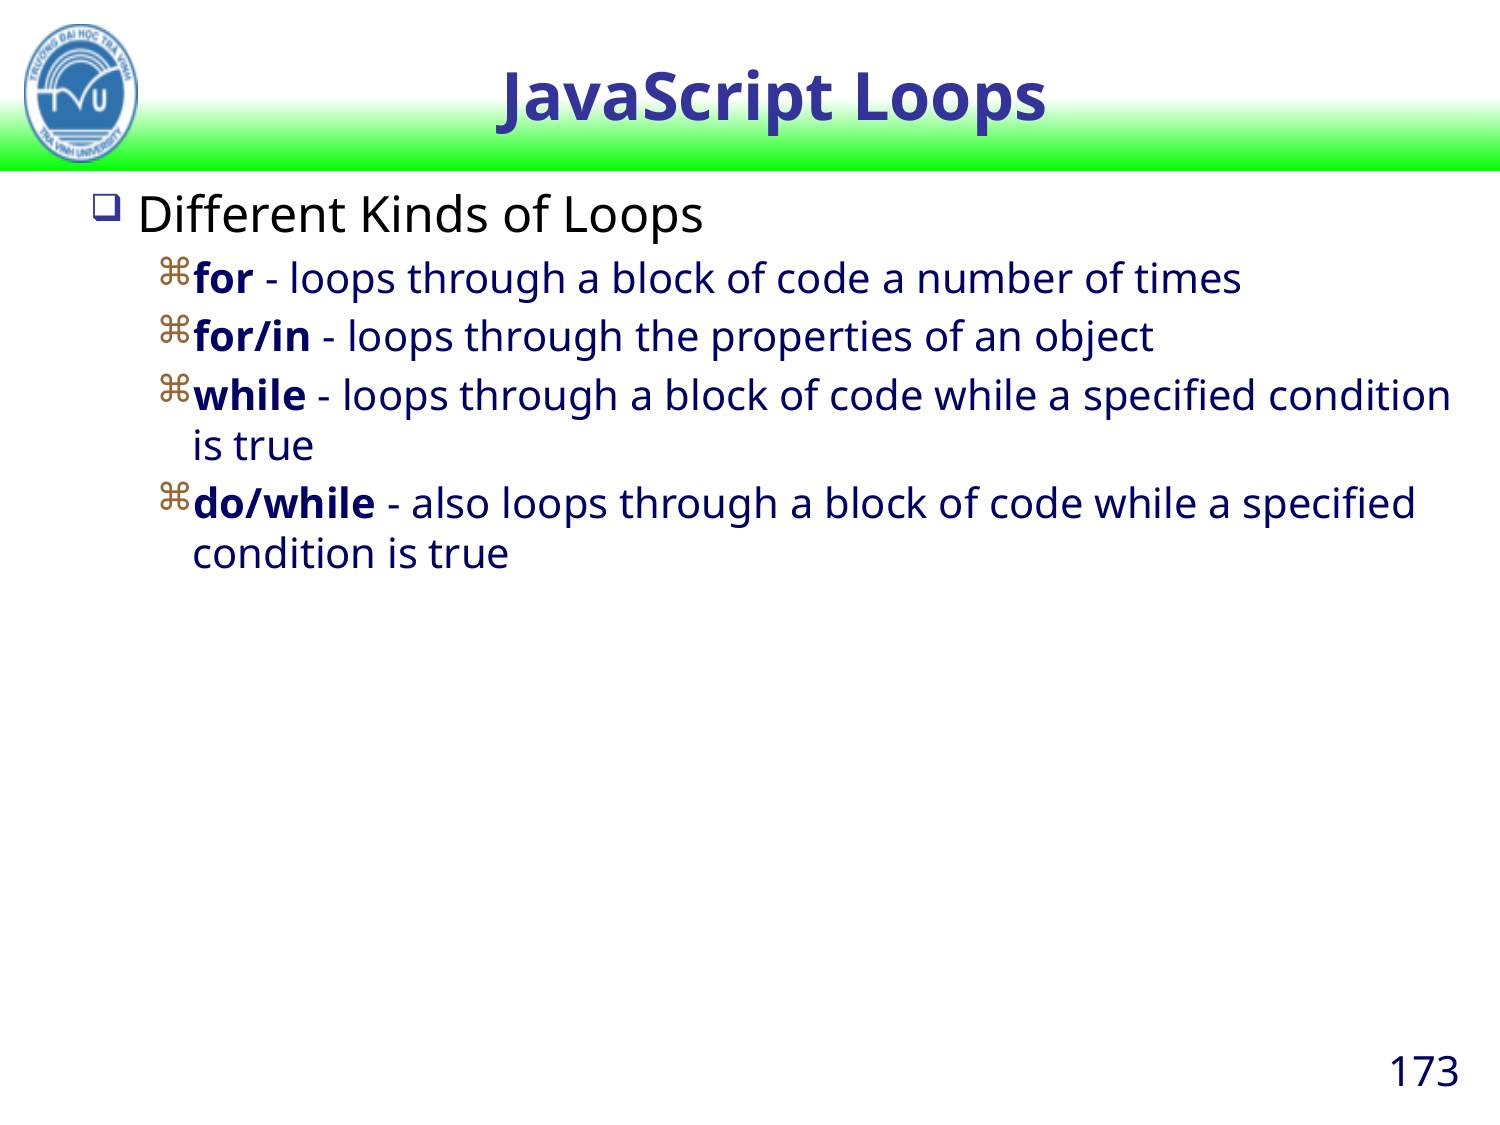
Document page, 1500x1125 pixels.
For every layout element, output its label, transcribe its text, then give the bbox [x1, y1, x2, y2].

picture [24, 24, 74, 163]
slide_number 173 [1312, 1037, 1476, 1101]
list Different Kinds of Loops for - loops through a block of code a number of times for/in - loops through the properties of an object while - loops through a block of code while a specified condition is true do/while - also loops through a block of code while a specified condition is true [74, 174, 1476, 1051]
title JavaScript Loops [74, 24, 1476, 163]
